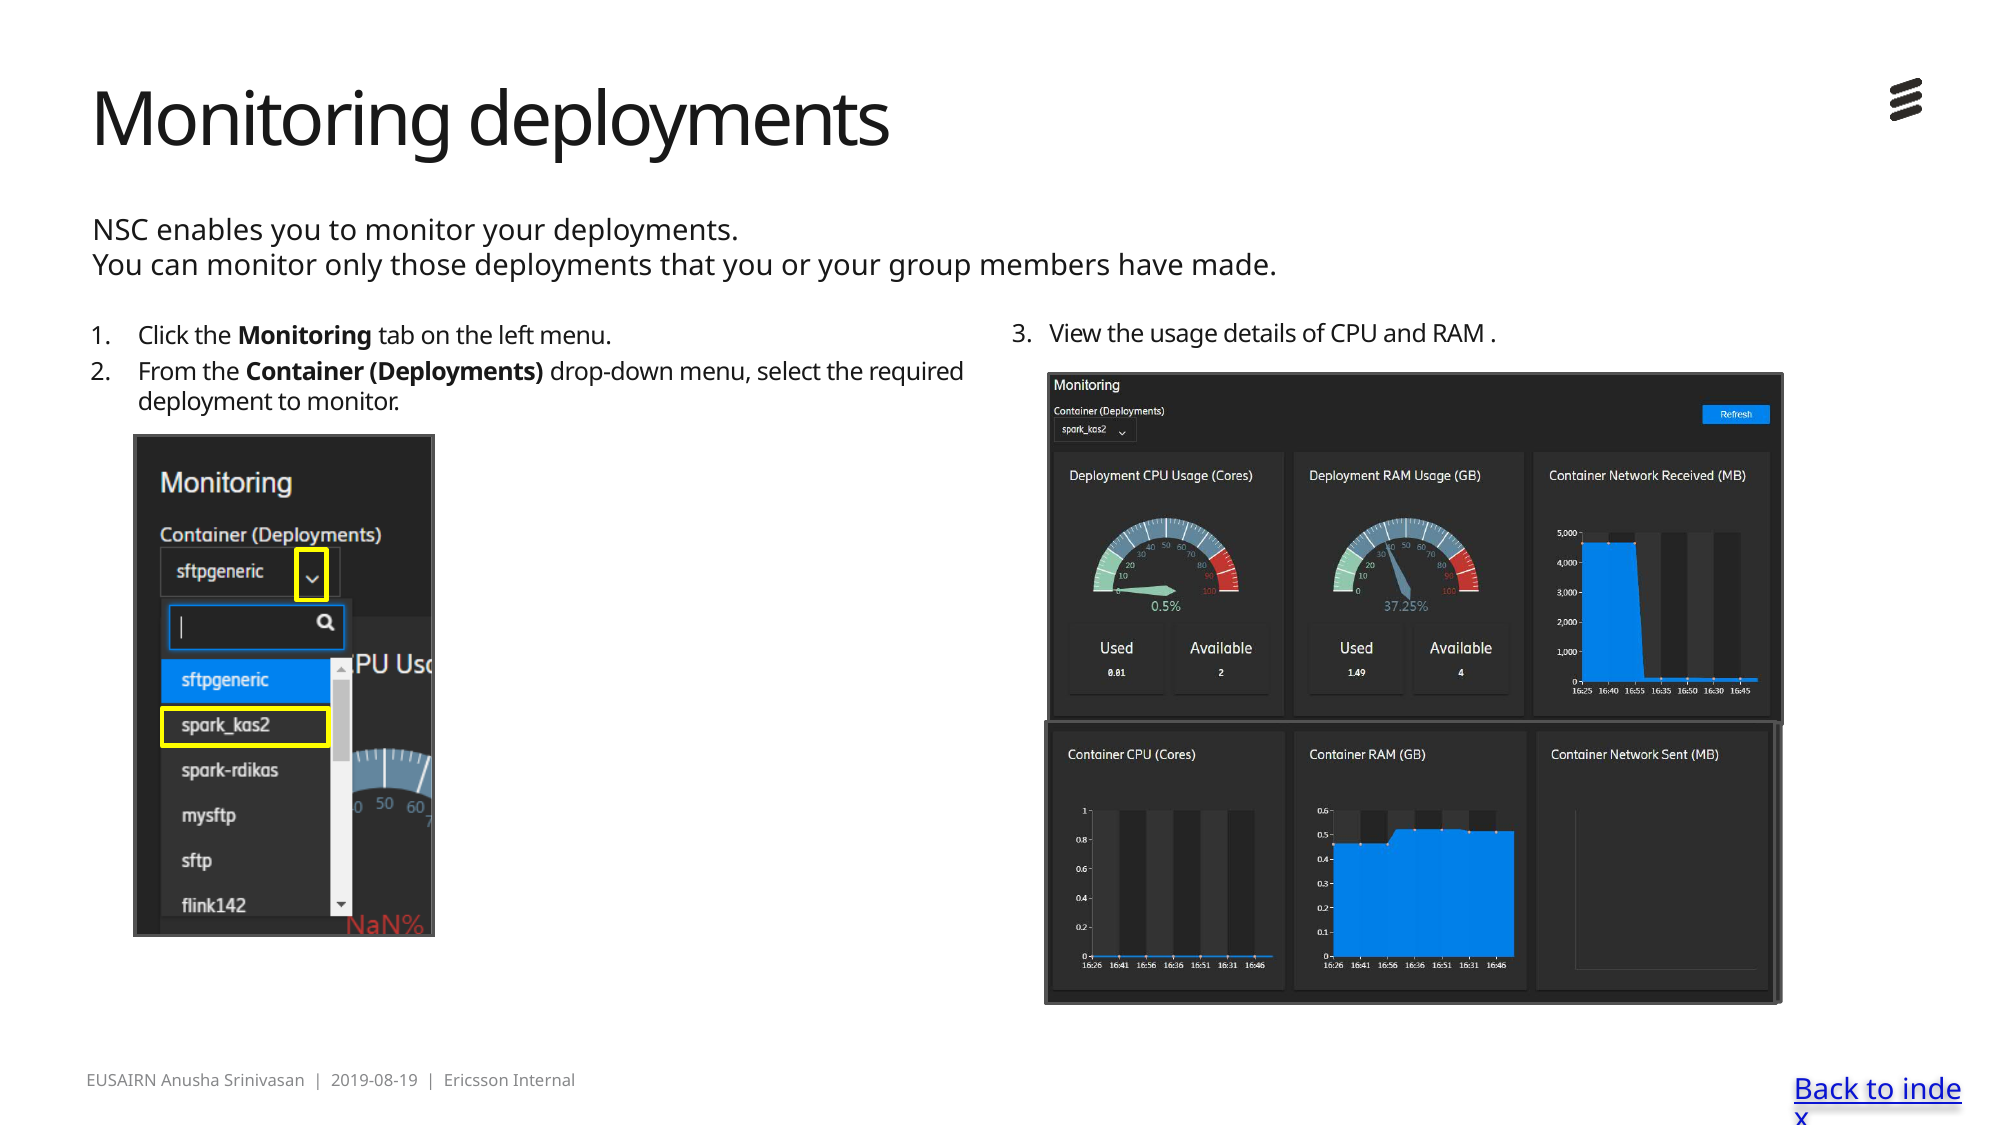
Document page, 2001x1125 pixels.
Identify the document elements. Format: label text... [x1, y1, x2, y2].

text_box NSC enables you to monitor your deployments. You can monitor only those deployments that you or your group members have made. [5, 211, 1861, 317]
list View the usage details of CPU and RAM . [999, 310, 1899, 1032]
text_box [1047, 374, 1782, 1003]
title Monitoring deployments [78, 77, 1450, 211]
text_box Back to index [1781, 1070, 1978, 1111]
list Click the Monitoring tab on the left menu. From the Container (Deployments) drop-down menu, select the required deployment to monitor. [78, 317, 977, 1035]
picture [136, 436, 432, 935]
